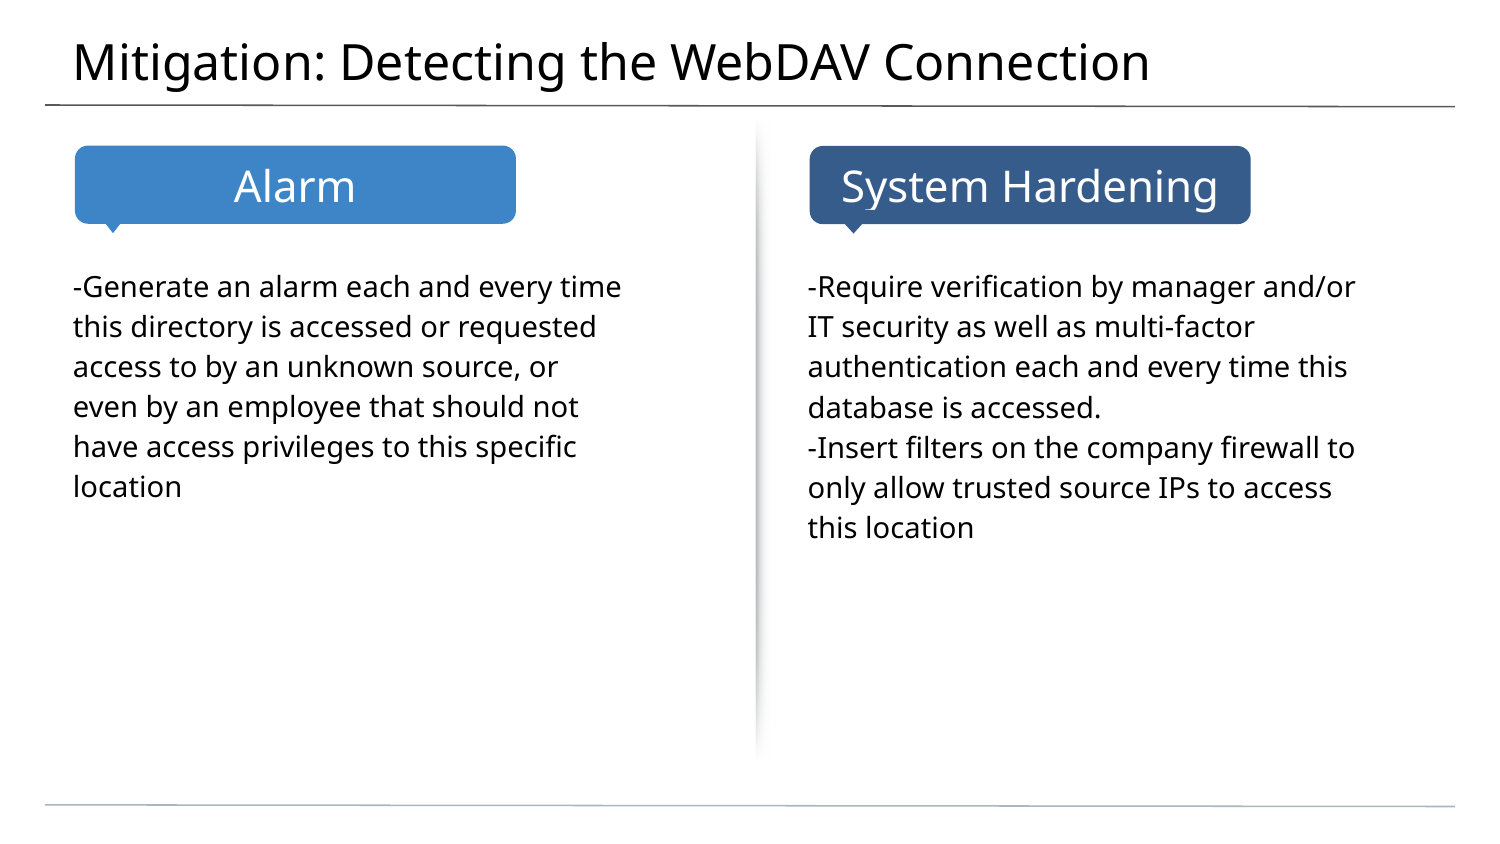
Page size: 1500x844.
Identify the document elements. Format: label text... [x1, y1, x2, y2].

subtitle -Generate an alarm each and every time this directory is accessed or requested access to by an unknown source, or even by an employee that should not have access privileges to this specific location [0, 262, 704, 805]
subtitle -Require verification by manager and/or IT security as well as multi-factor authentication each and every time this database is accessed. -Insert filters on the company firewall to only allow trusted source IPs to access this location [732, 263, 1438, 805]
picture [703, 107, 839, 782]
title Mitigation: Detecting the WebDAV Connection [0, 0, 1500, 88]
